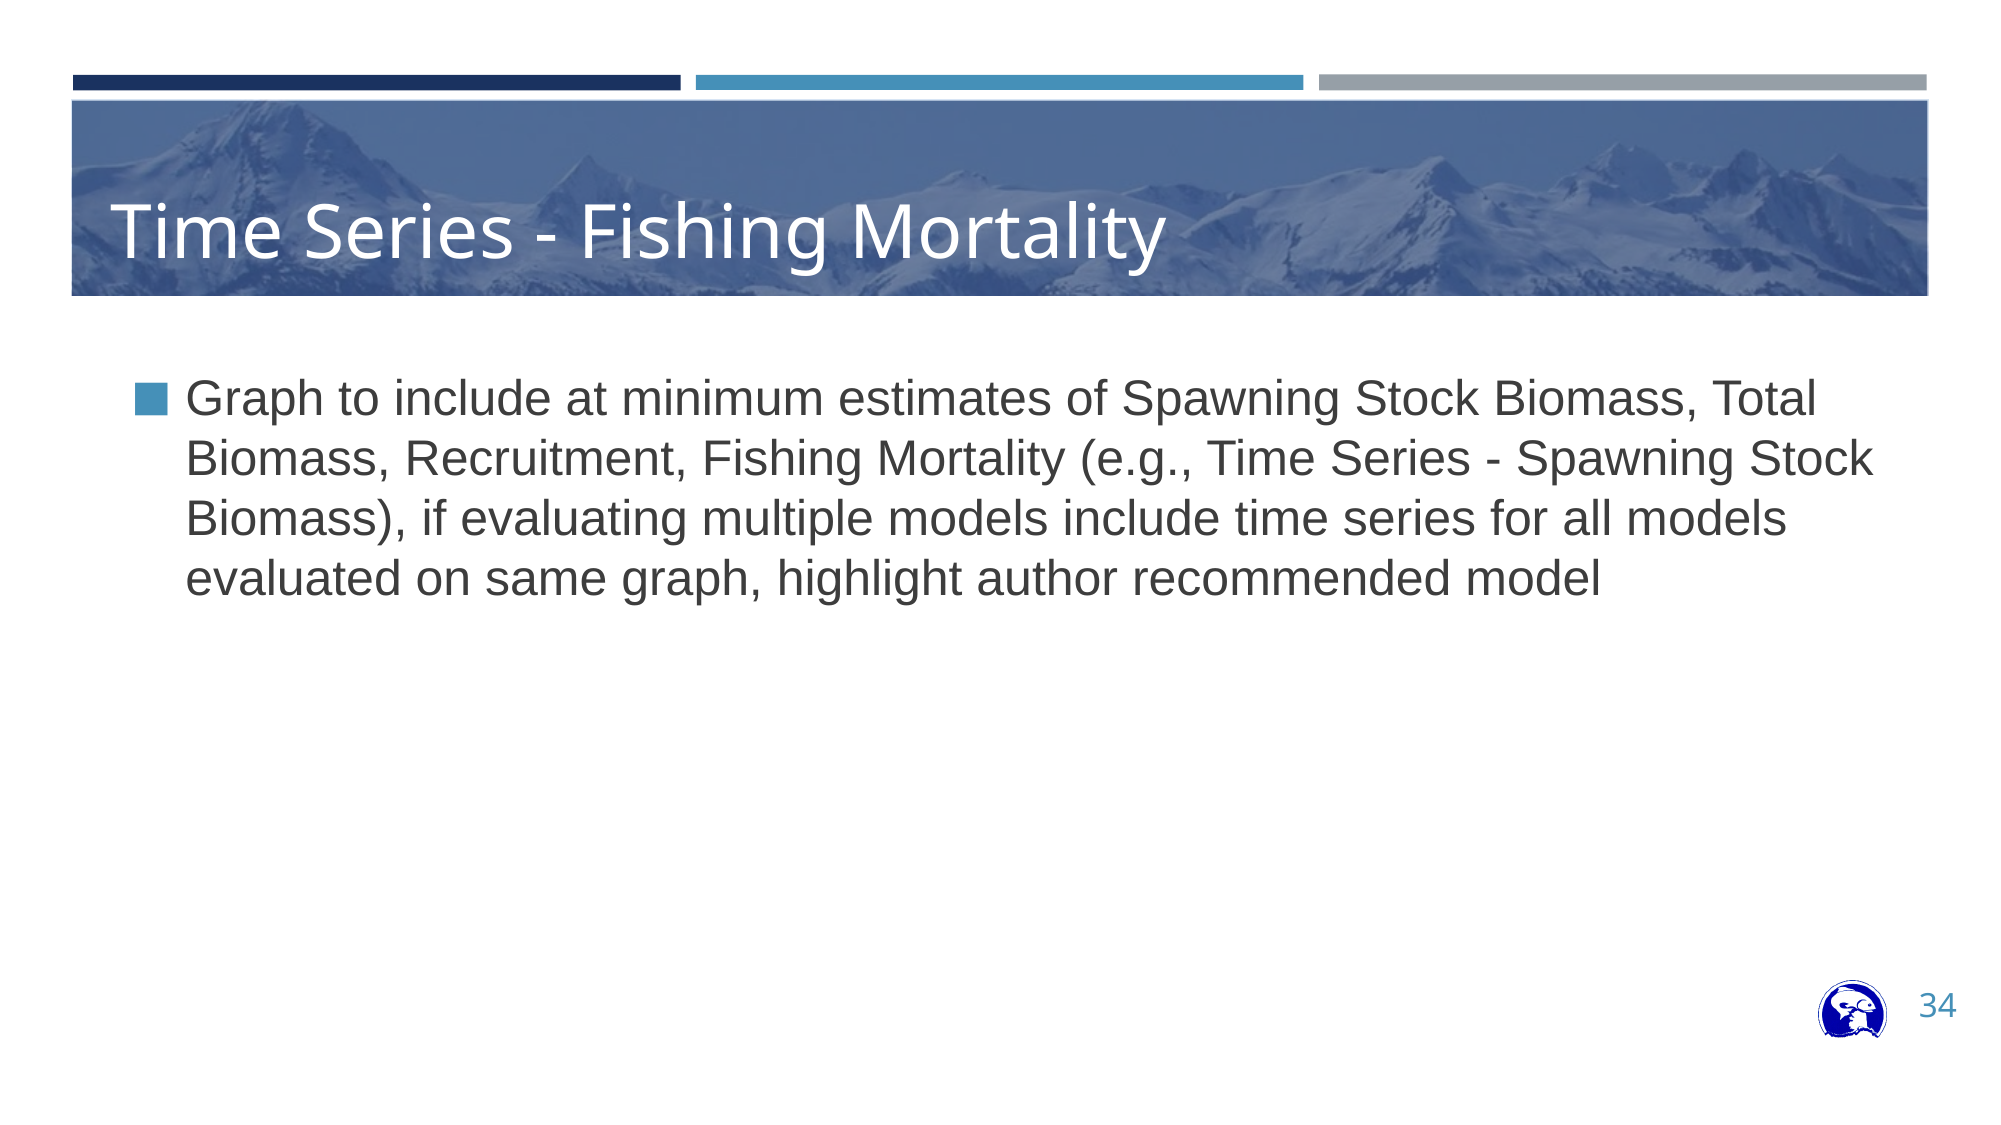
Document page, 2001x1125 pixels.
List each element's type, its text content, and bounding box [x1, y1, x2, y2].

list Graph to include at minimum estimates of Spawning Stock Biomass, Total Biomass, Recruitment, Fishing Mortality (e.g., Time Series - Spawning Stock Biomass), if evaluating multiple models include time series for all models evaluated on same graph, highlight author recommended model [95, 357, 1905, 962]
text_box [71, 99, 1929, 296]
slide_number 34 [1732, 977, 1972, 1037]
title Time Series - Fishing Mortality [95, 115, 1905, 282]
